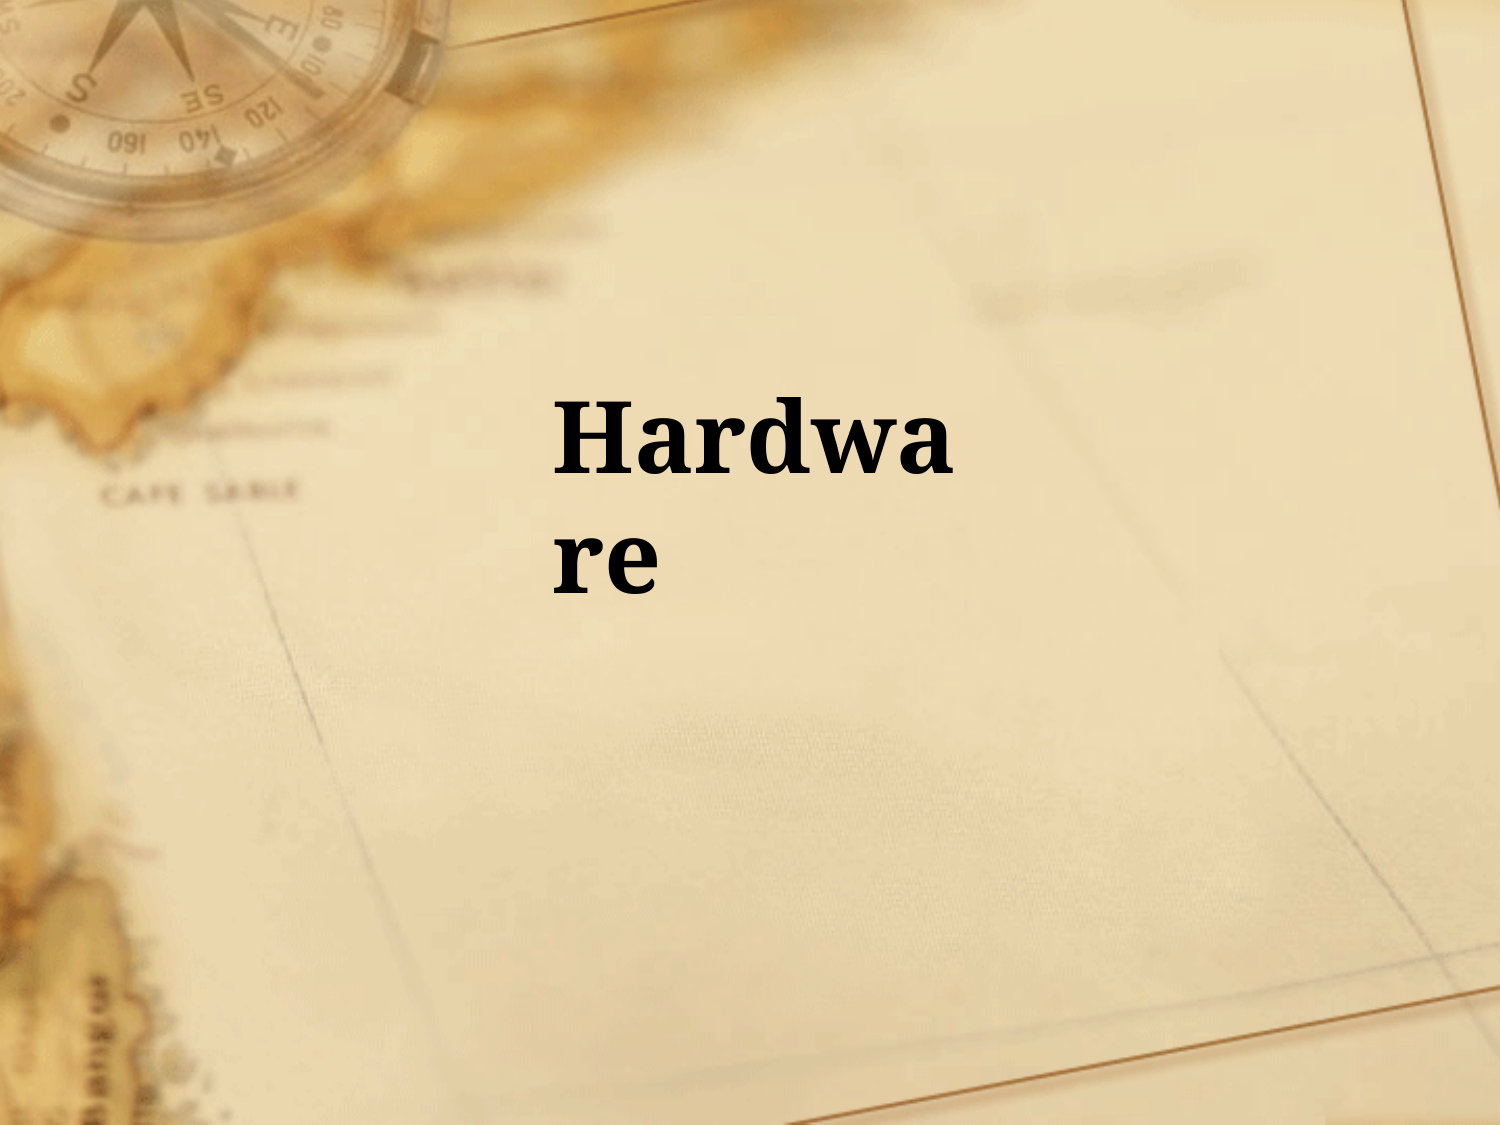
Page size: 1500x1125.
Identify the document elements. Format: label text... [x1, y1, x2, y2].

title Hardware [537, 479, 1010, 621]
picture [0, 0, 1500, 1125]
